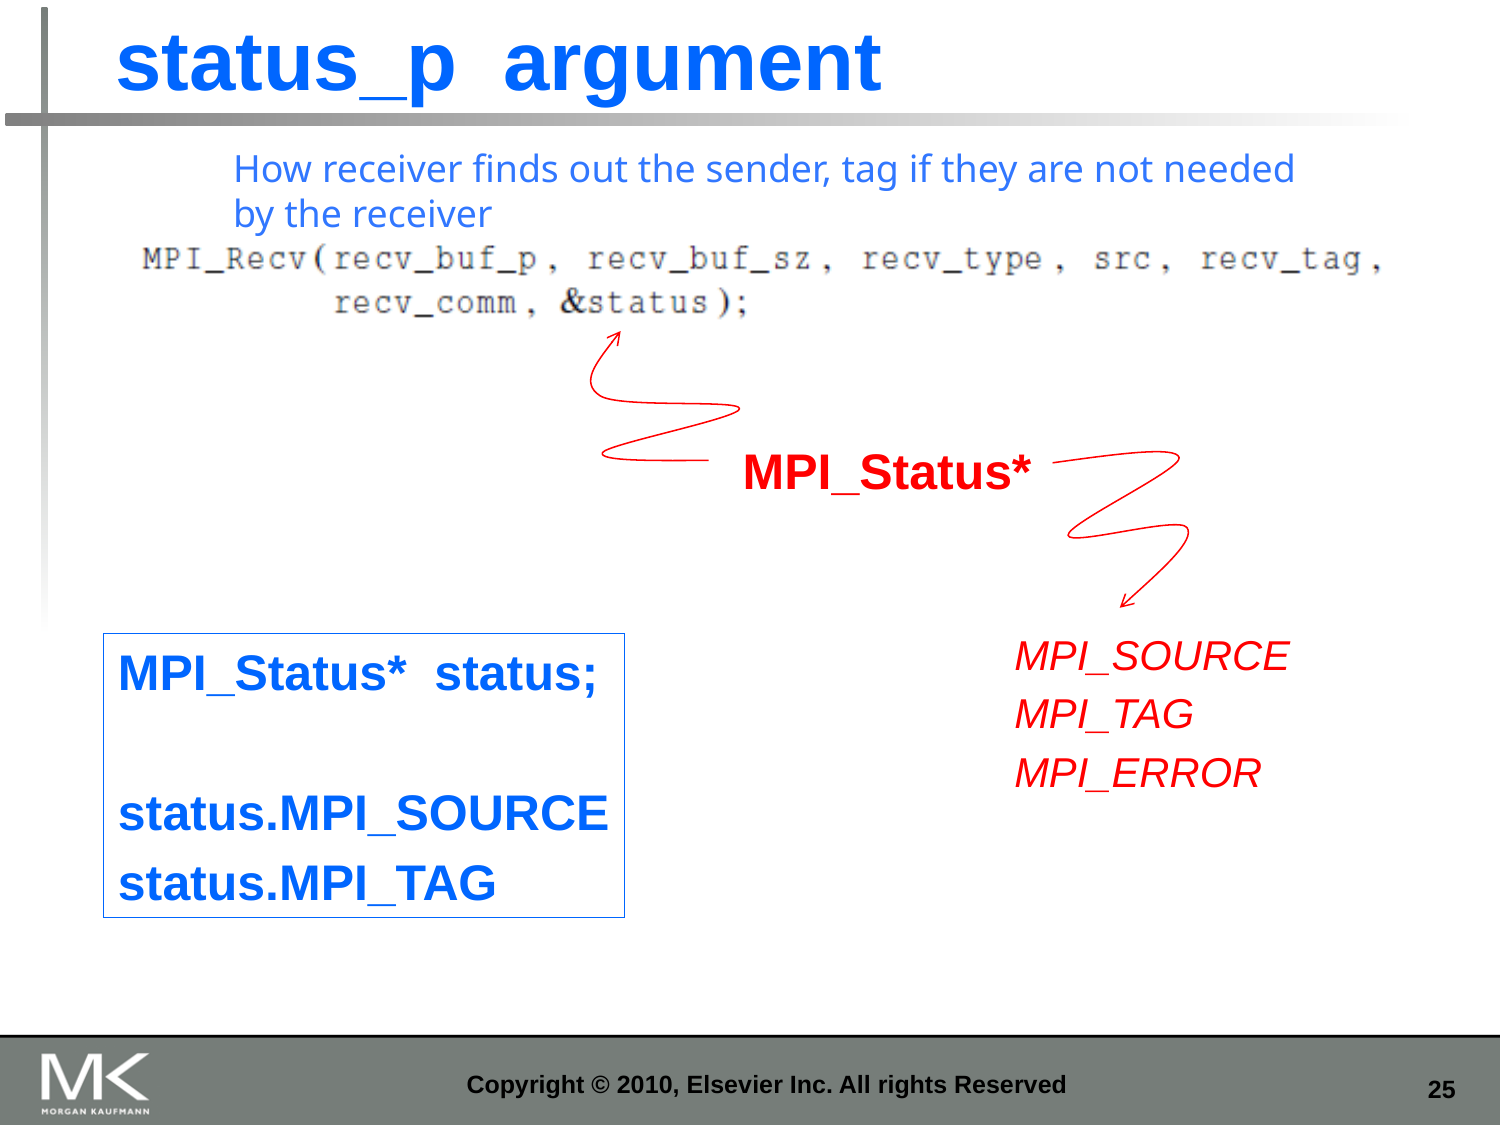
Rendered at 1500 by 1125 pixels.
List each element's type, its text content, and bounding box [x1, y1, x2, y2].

text_box MPI_SOURCE MPI_TAG MPI_ERROR [999, 621, 1306, 804]
text_box [1052, 451, 1189, 608]
text_box How receiver finds out the sender, tag if they are not needed by the receiver [218, 137, 1322, 218]
text_box MPI_Status* status; status.MPI_SOURCE status.MPI_TAG [103, 633, 625, 918]
text_box MPI_Status* [727, 432, 1047, 508]
picture [123, 219, 1400, 328]
picture [29, 1046, 160, 1123]
footer Copyright © 2010, Elsevier Inc. All rights Reserved [170, 1046, 1365, 1106]
title status_p argument [100, 0, 1459, 116]
text_box [590, 336, 740, 461]
